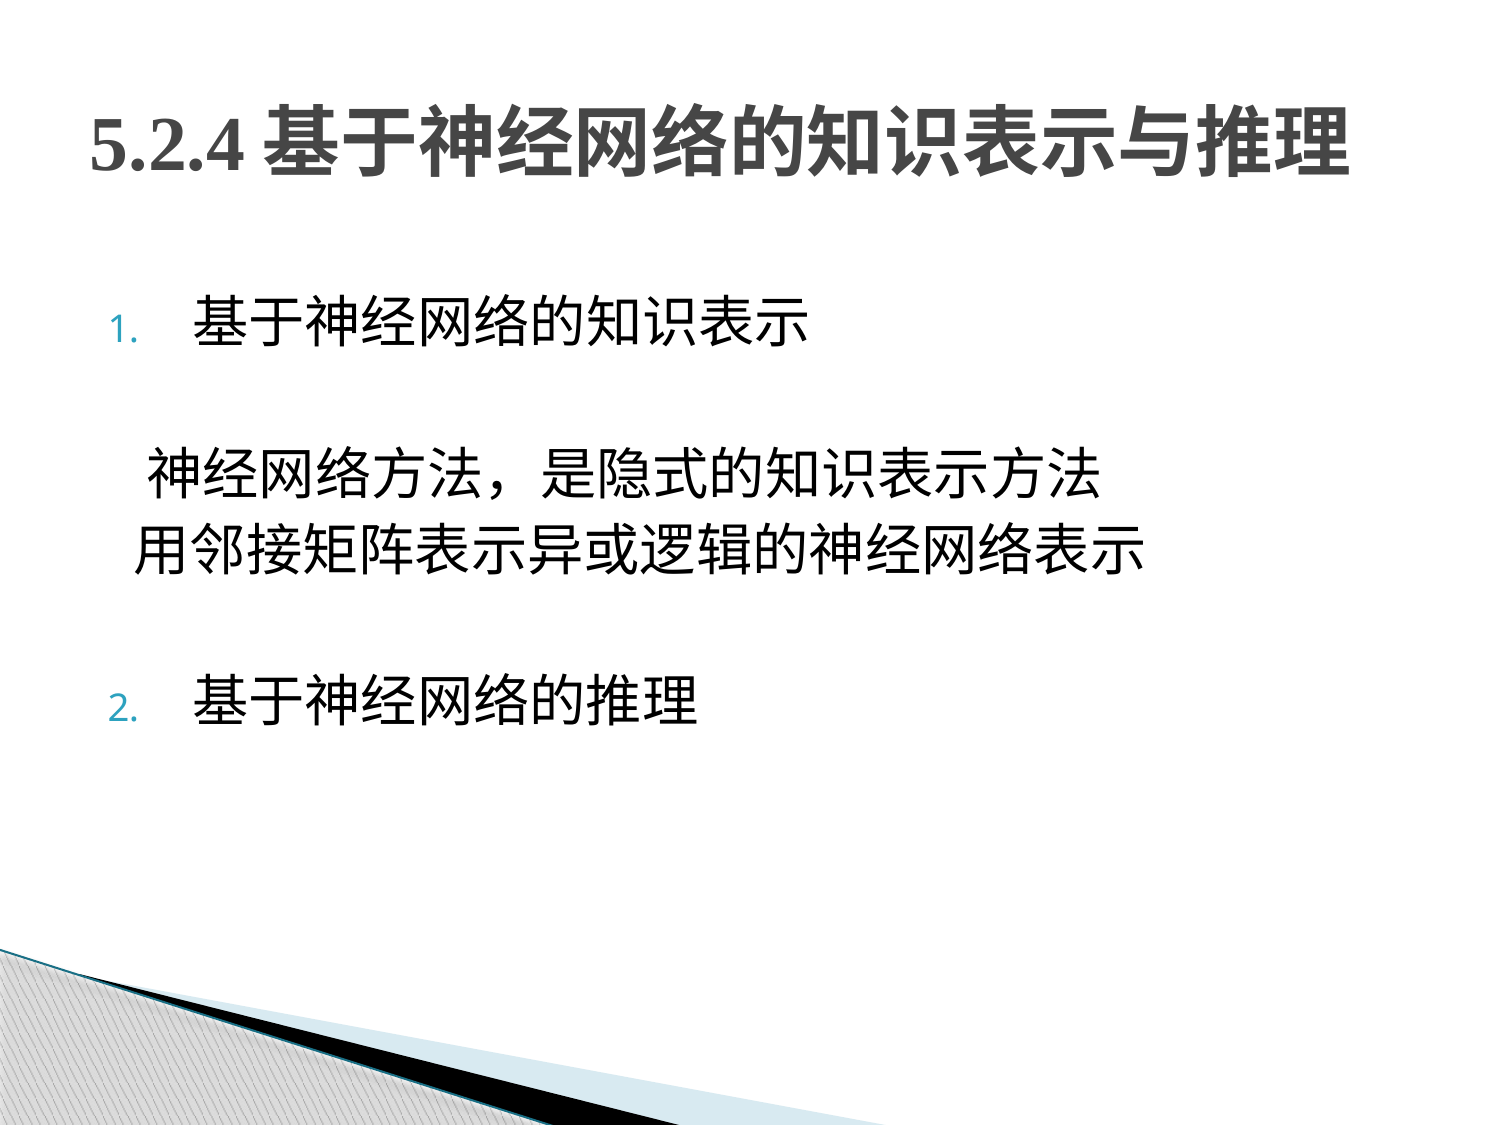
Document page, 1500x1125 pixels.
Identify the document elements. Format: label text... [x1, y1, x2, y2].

title 5.2.4基于神经网络的知识表示与推理 [75, 45, 1425, 233]
list 基于神经网络的知识表示 神经网络方法，是隐式的知识表示方法 用邻接矩阵表示异或逻辑的神经网络表示 基于神经网络的推理 [74, 278, 1426, 986]
